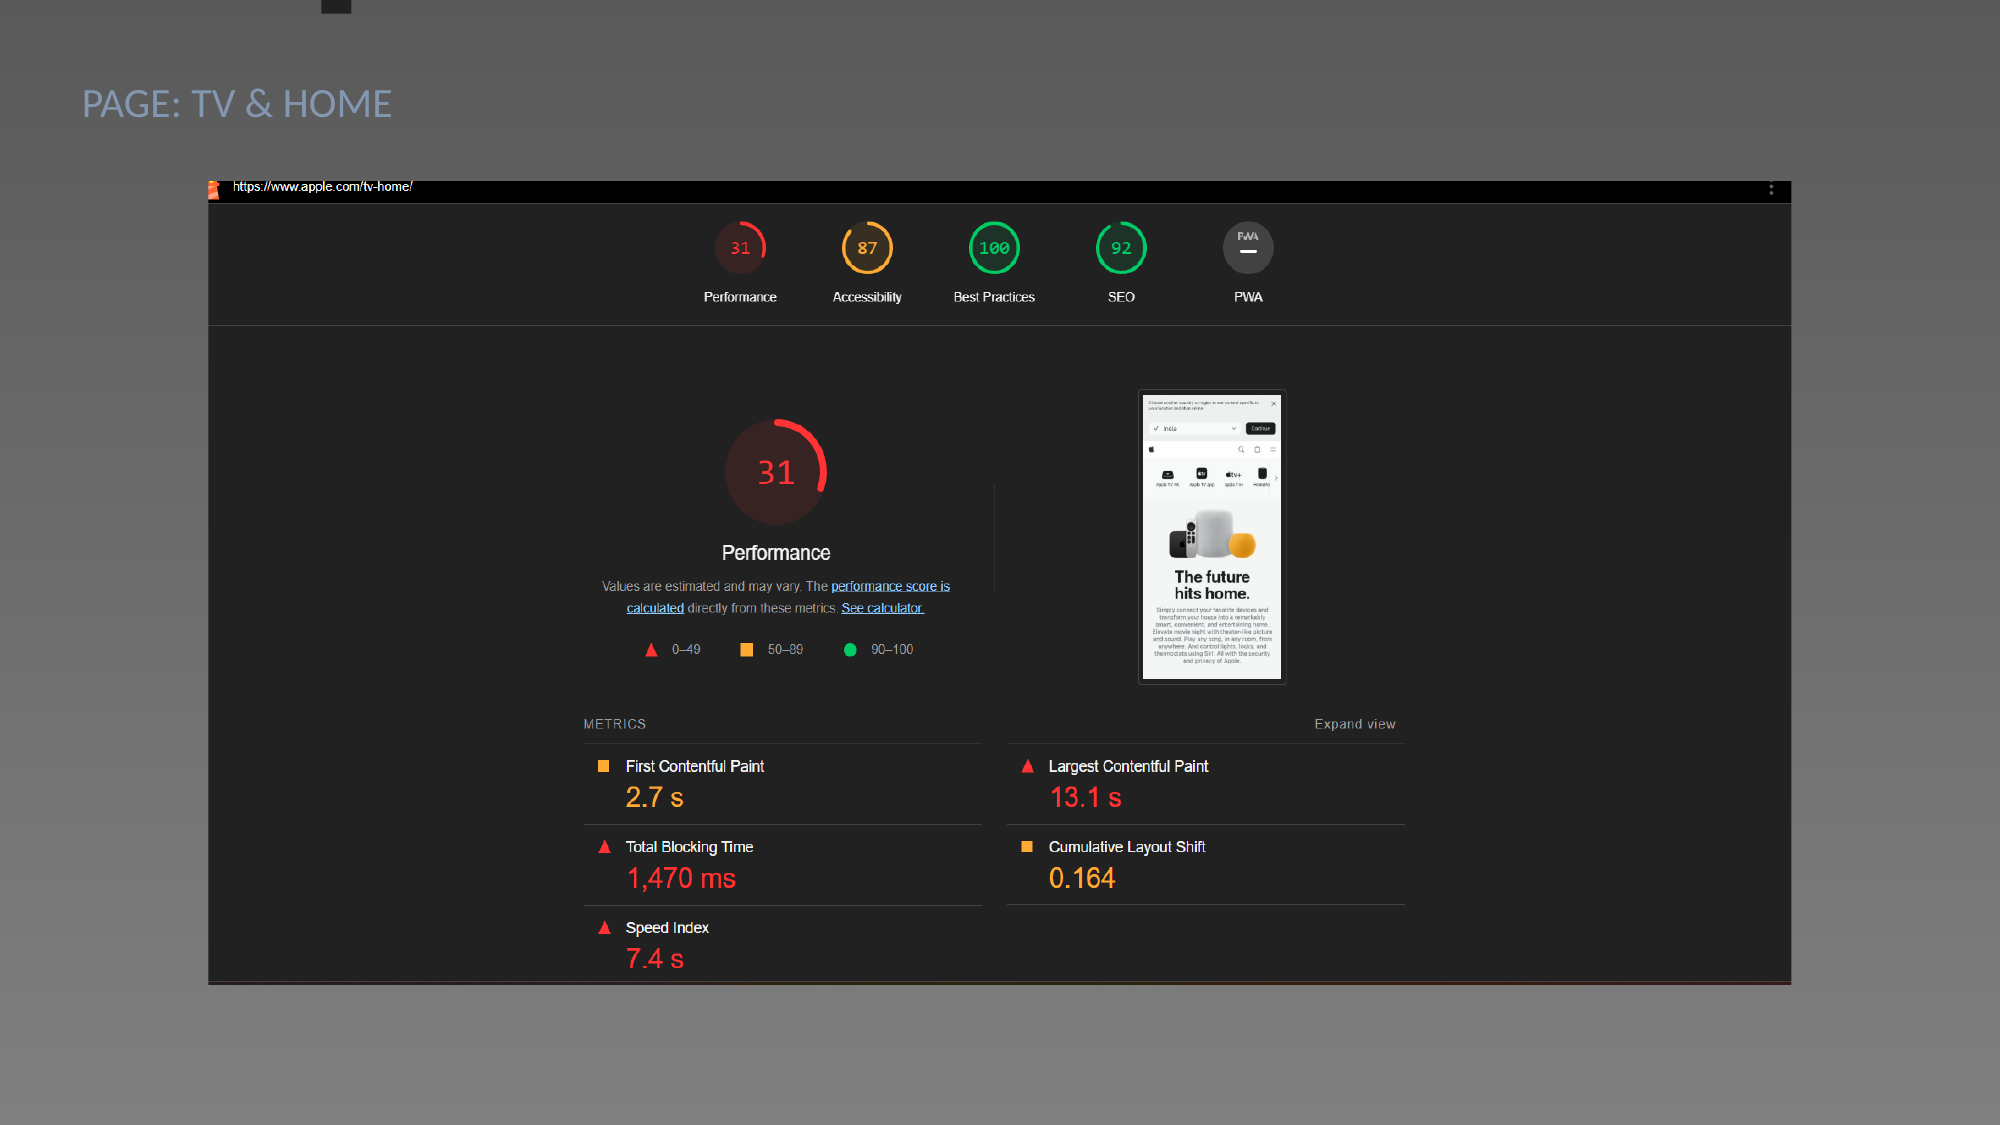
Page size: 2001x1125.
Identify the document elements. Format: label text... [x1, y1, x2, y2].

text_box PAGE: TV & HOME [67, 68, 883, 134]
picture [208, 181, 1792, 985]
text_box [321, 0, 352, 14]
